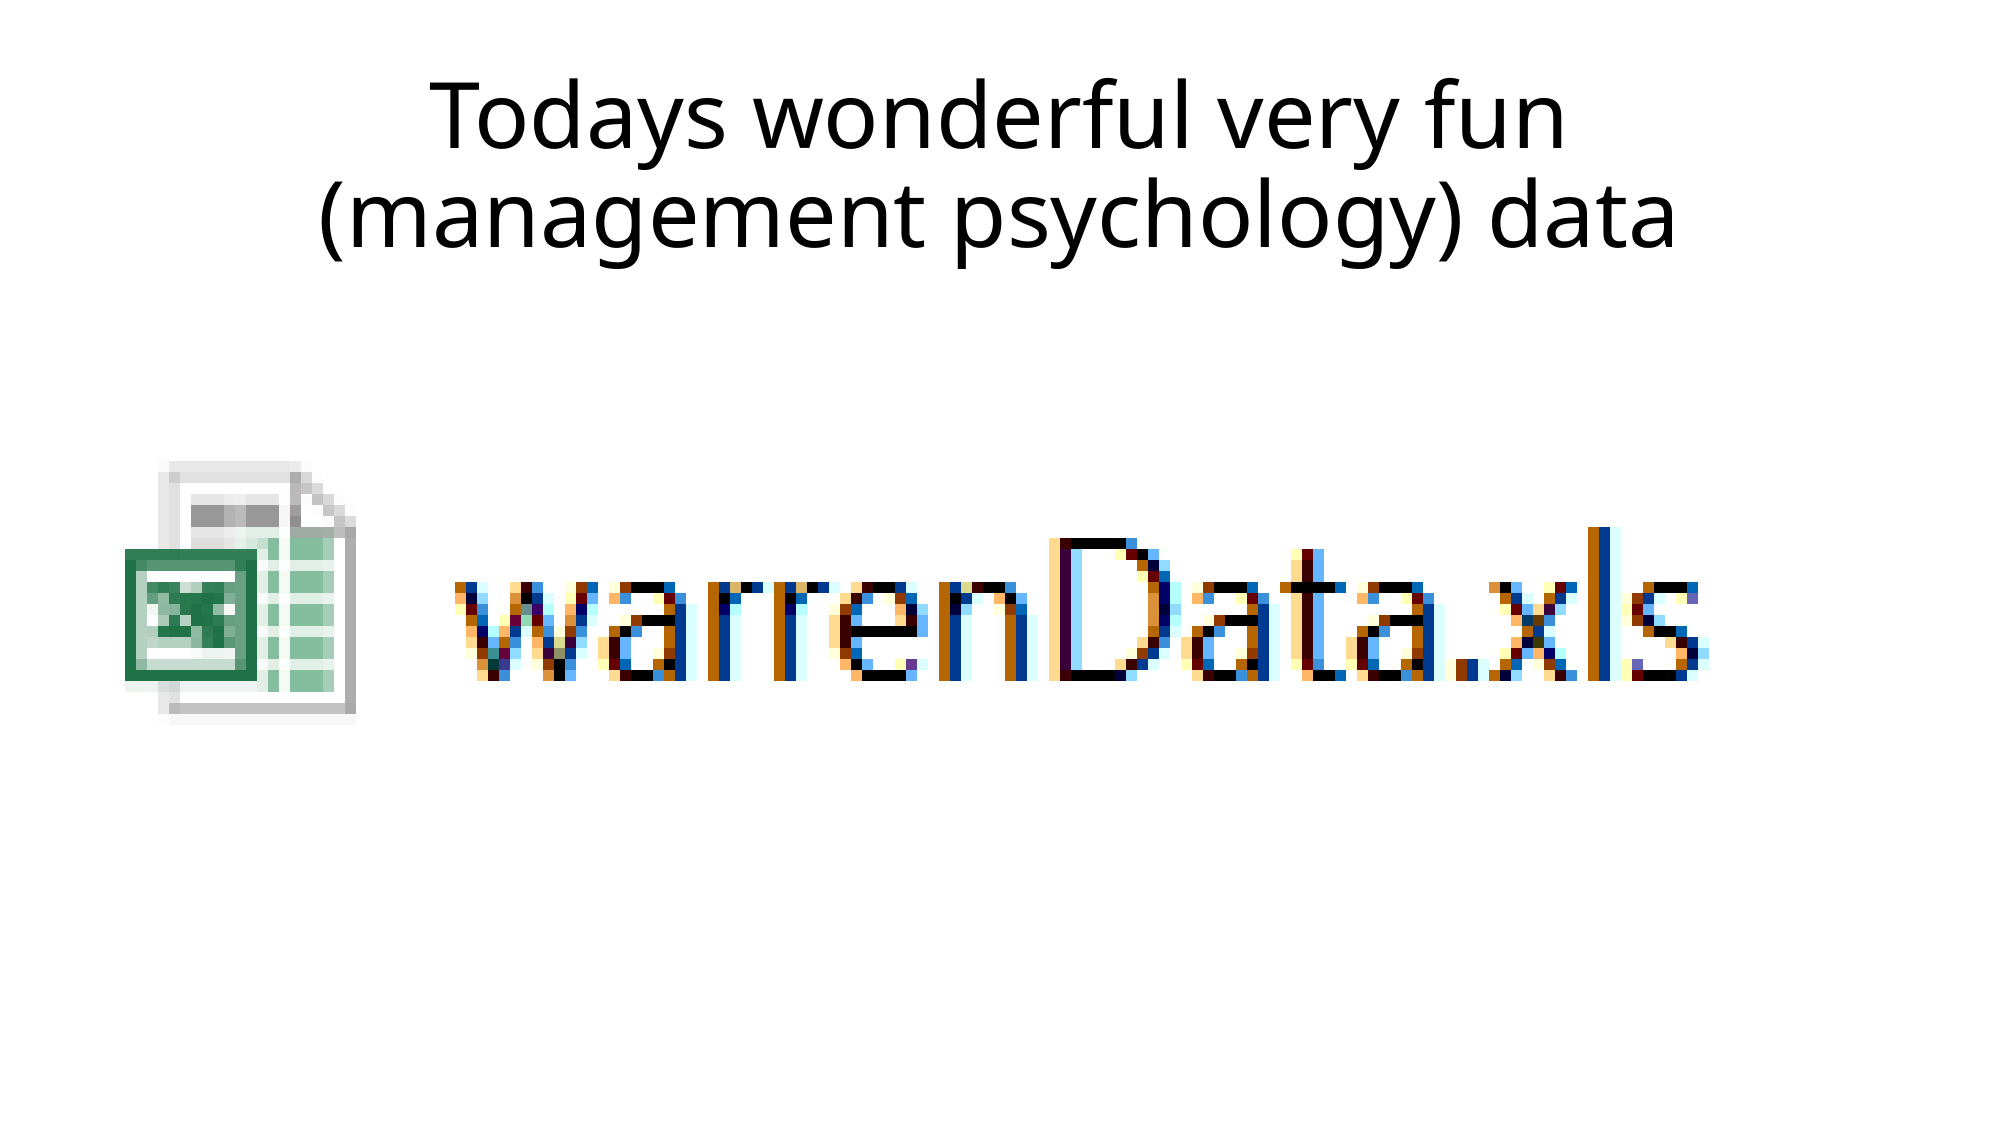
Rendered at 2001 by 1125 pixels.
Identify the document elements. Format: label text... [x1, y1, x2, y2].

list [70, 373, 1820, 781]
title Todays wonderful very fun (management psychology) data [137, 59, 1863, 278]
